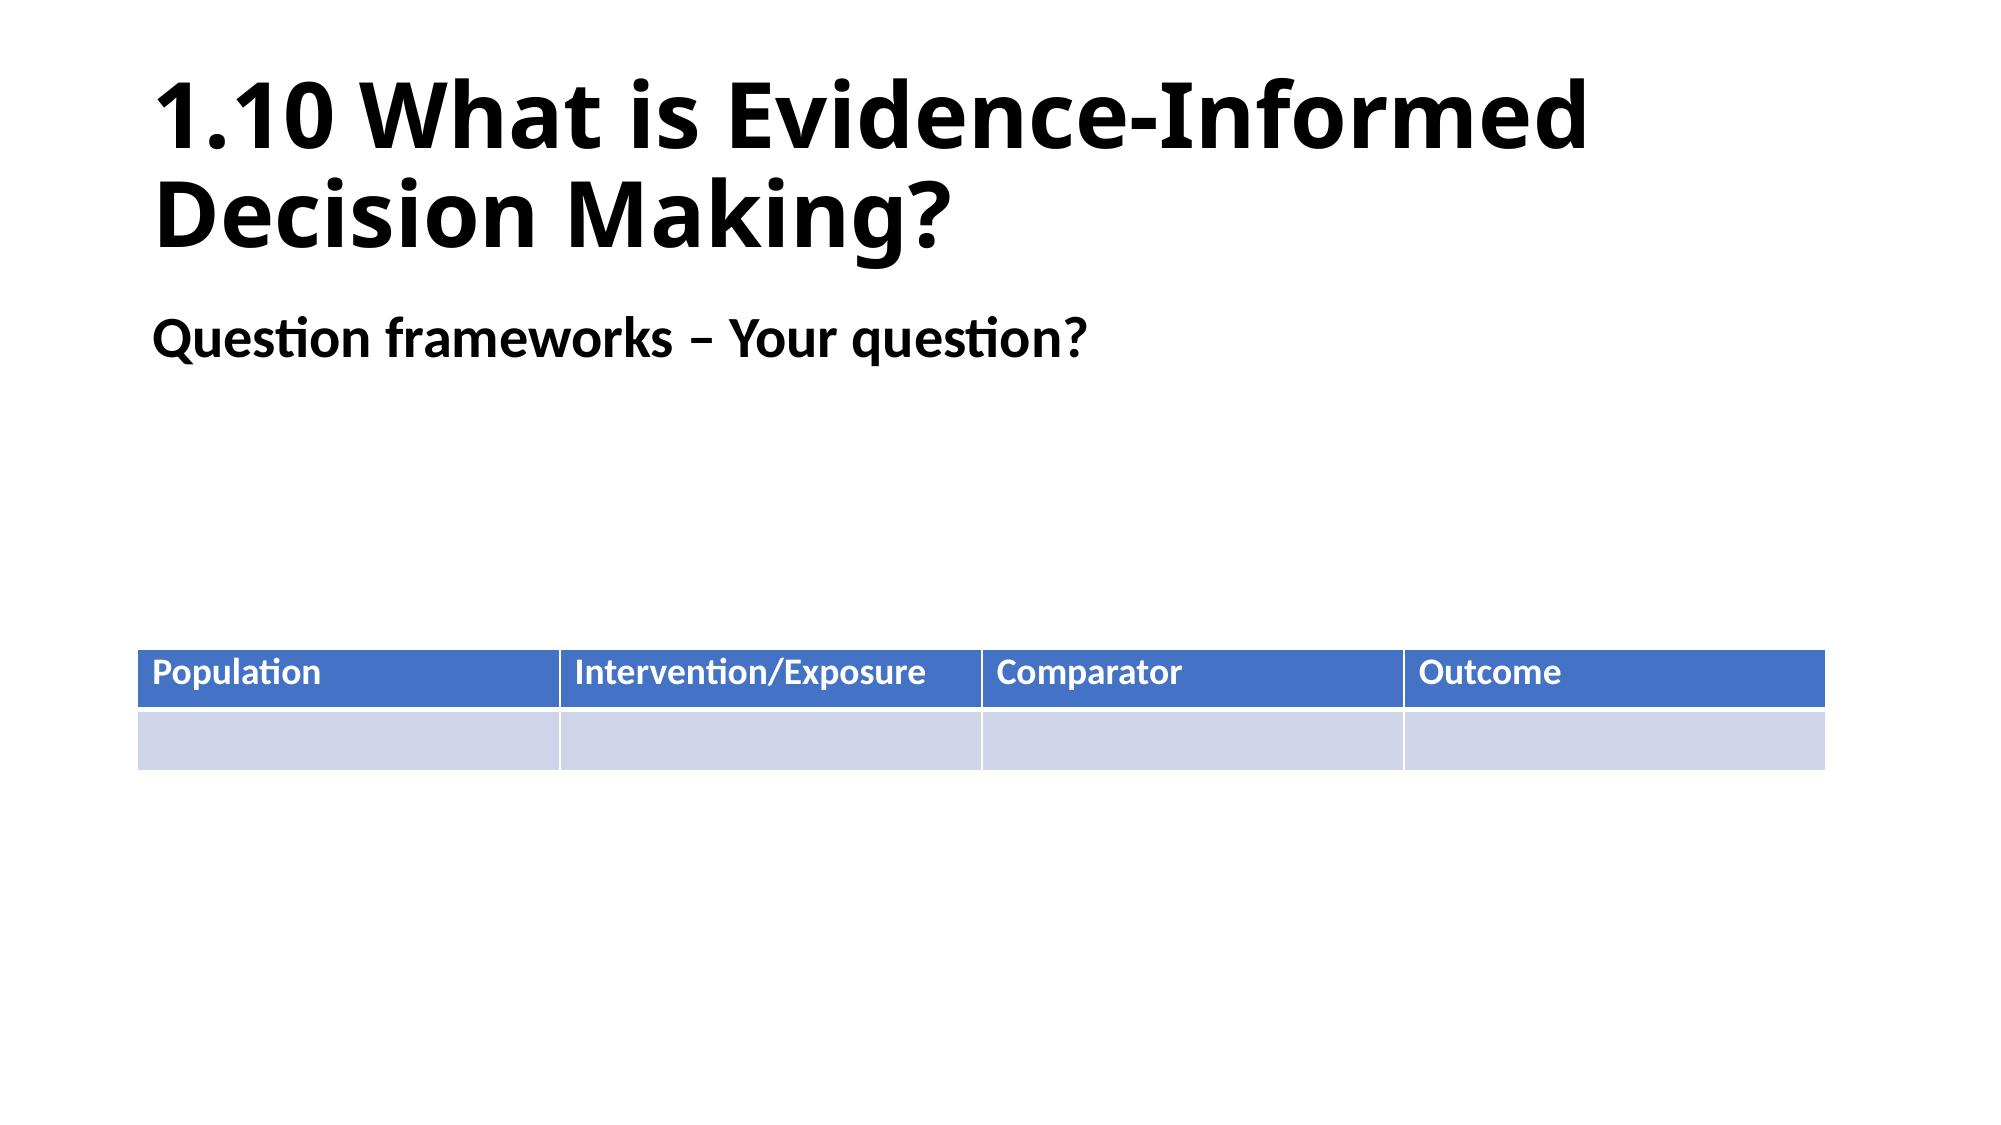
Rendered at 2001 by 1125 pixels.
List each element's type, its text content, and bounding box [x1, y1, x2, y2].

table_header Population [138, 650, 559, 707]
list Question frameworks – Your question? [137, 299, 1863, 574]
table_header Intervention/Exposure [561, 650, 981, 707]
table_cell [138, 712, 559, 770]
table_cell [1405, 712, 1825, 770]
table_header Outcome [1405, 650, 1825, 707]
table_cell [983, 712, 1403, 770]
table_cell [561, 712, 981, 770]
title 1.10 What is Evidence-Informed Decision Making? [137, 59, 1863, 278]
table_header Comparator [983, 650, 1403, 707]
